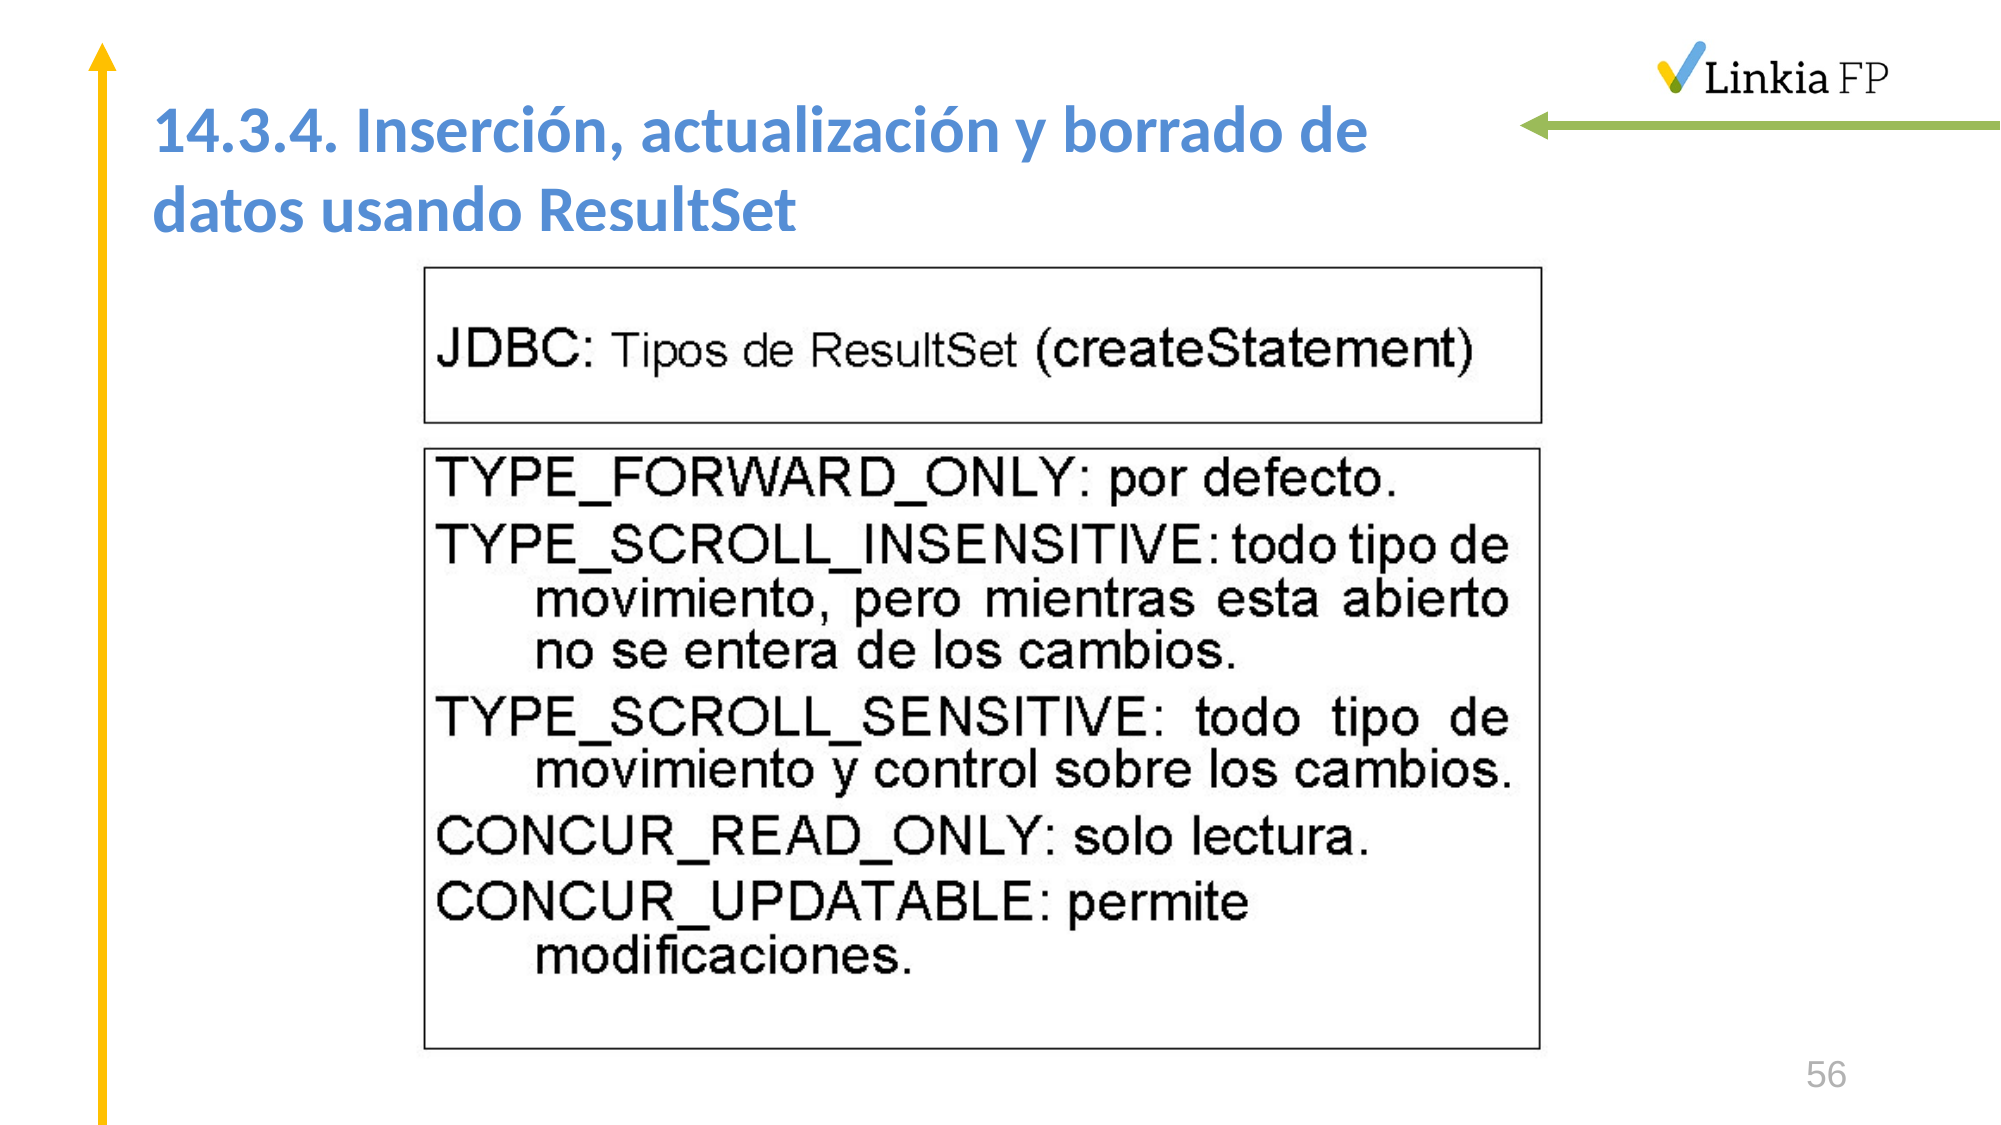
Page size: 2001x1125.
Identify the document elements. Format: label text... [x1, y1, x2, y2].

picture [1649, 39, 1900, 66]
picture [361, 231, 1603, 1068]
slide_number 56 [1412, 1042, 1863, 1103]
title 14.3.4. Inserción, actualización y borrado de datos usando ResultSet [137, 66, 1946, 266]
